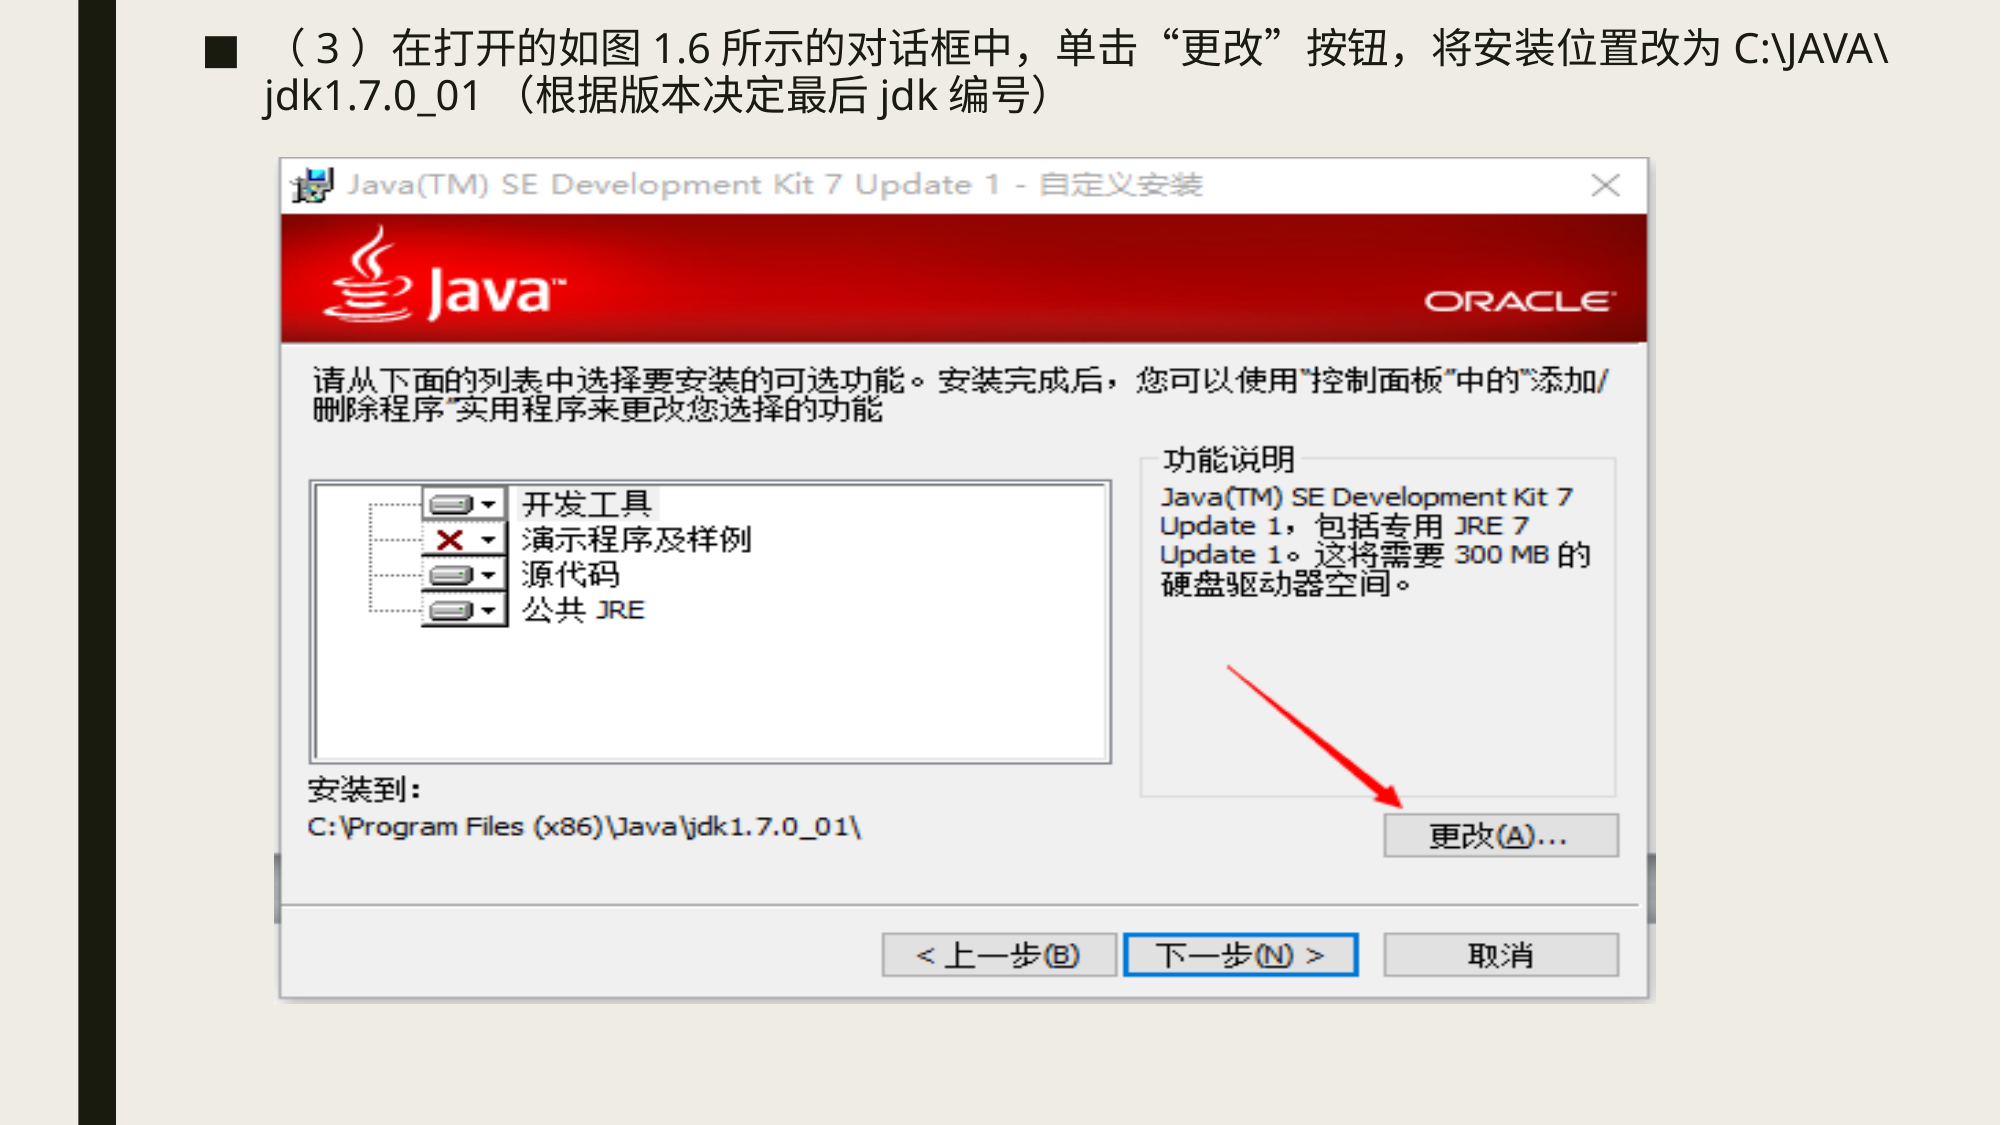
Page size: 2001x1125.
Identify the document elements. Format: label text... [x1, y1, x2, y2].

picture [274, 157, 1656, 1004]
list （3）在打开的如图1.6所示的对话框中，单击“更改”按钮，将安装位置改为C:\JAVA\jdk1.7.0_01（根据版本决定最后jdk编号） [186, 18, 1950, 1094]
